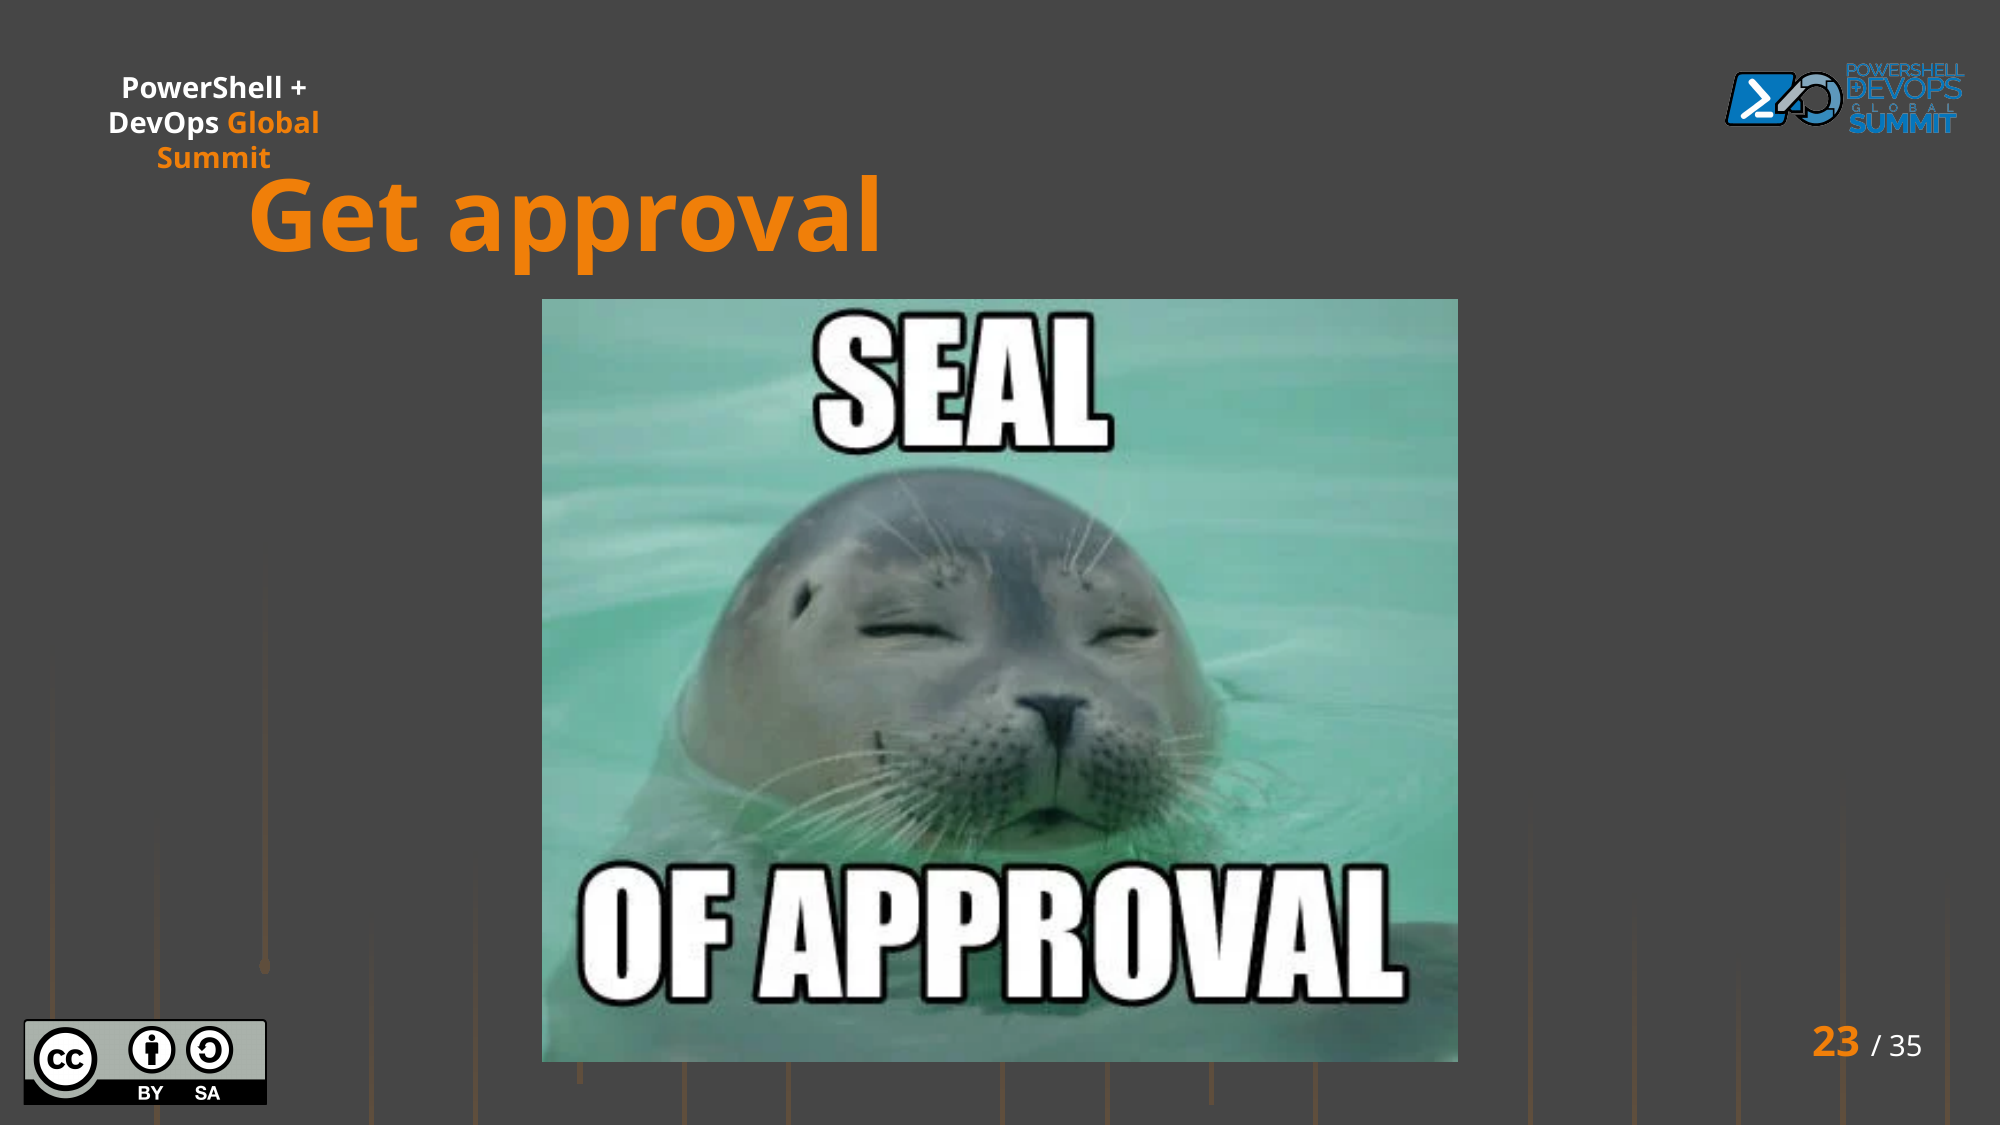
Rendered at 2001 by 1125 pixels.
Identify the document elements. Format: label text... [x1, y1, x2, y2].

text_box Get approval [231, 144, 1769, 279]
picture [1725, 61, 1965, 139]
picture [542, 299, 1458, 1062]
picture [23, 1019, 267, 1105]
